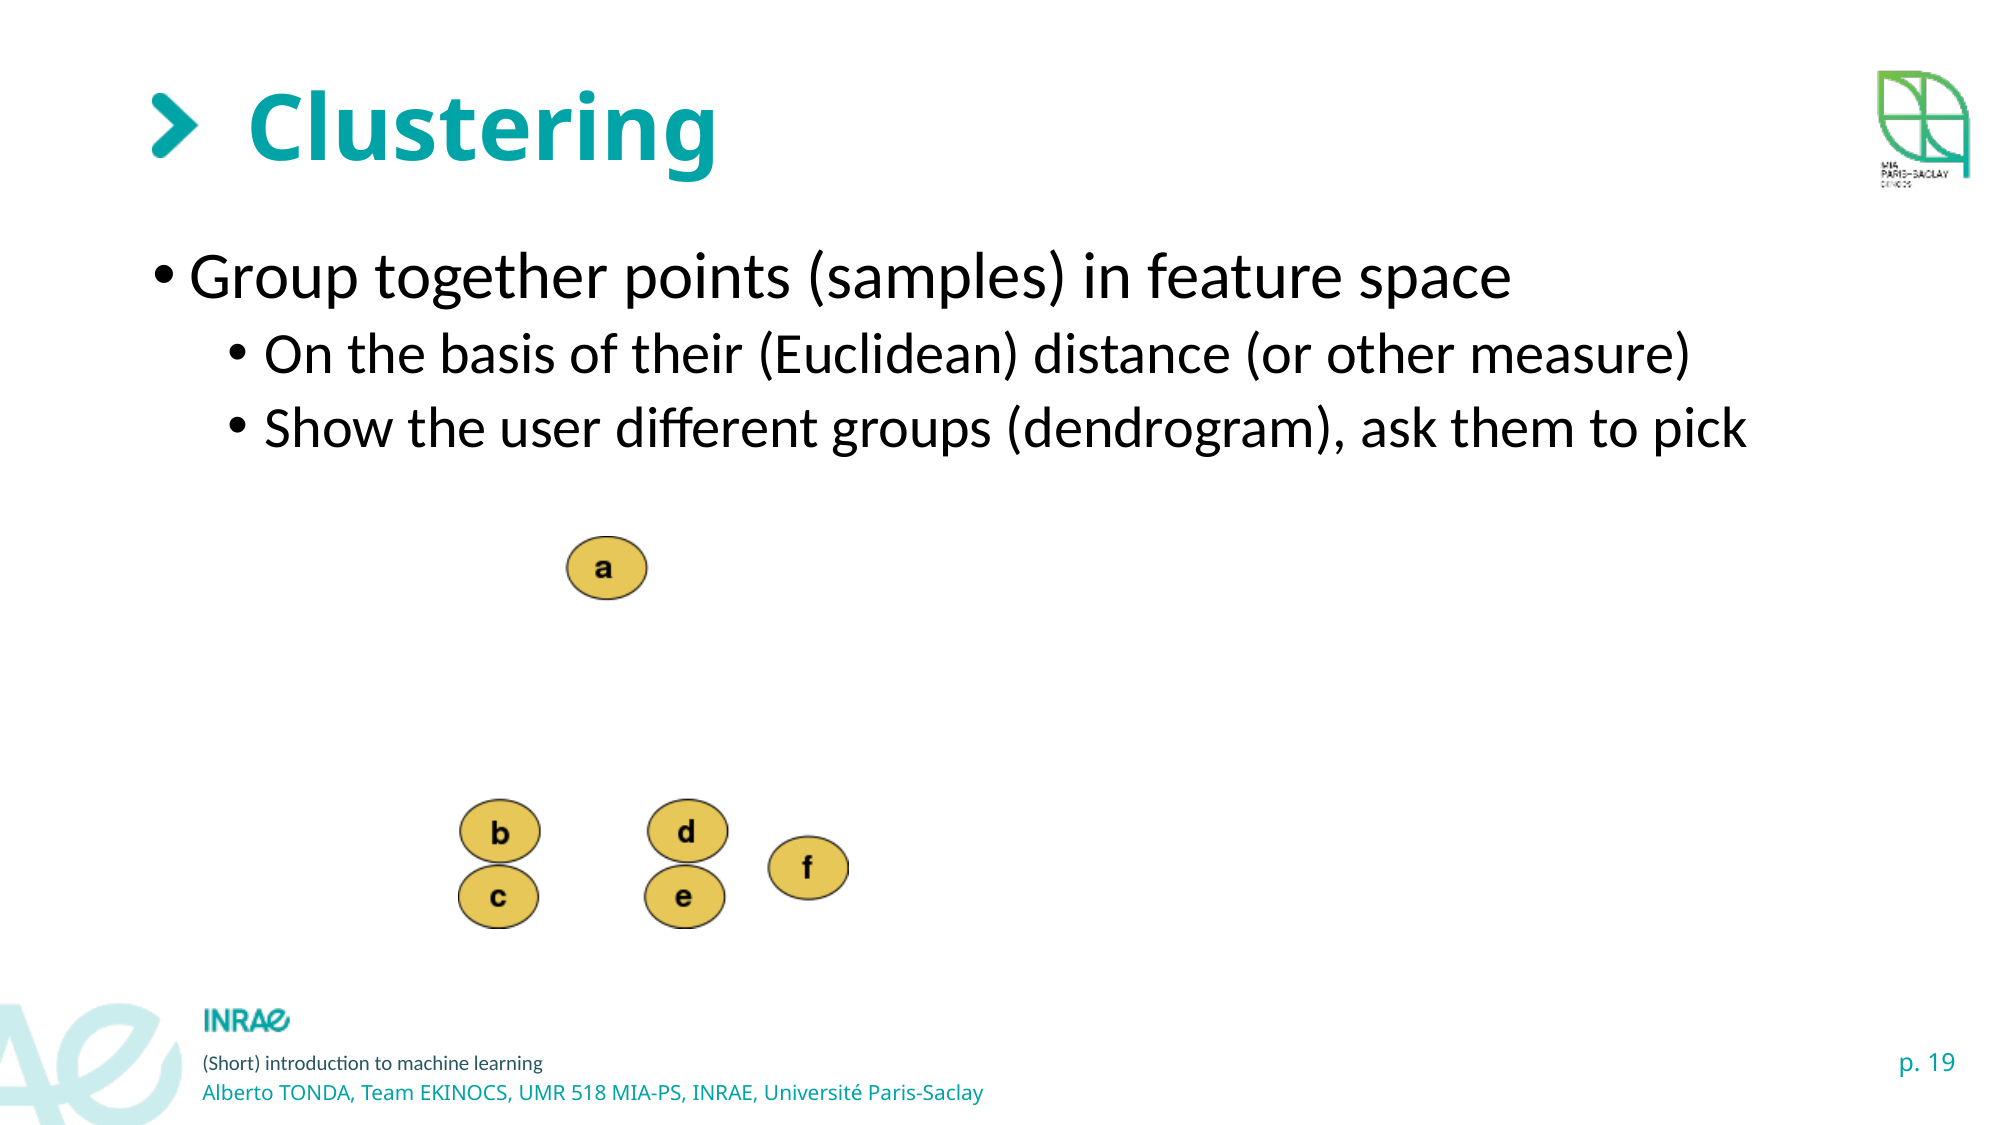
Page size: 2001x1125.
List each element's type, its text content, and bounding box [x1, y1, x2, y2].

picture [0, 996, 329, 1125]
title Clustering [137, 59, 1863, 203]
list Group together points (samples) in feature space On the basis of their (Euclidean) distance (or other measure) Show the user different groups (dendrogram), ask them to pick [137, 233, 1863, 1001]
picture [458, 536, 849, 929]
picture [152, 93, 200, 158]
picture [1862, 54, 1986, 205]
